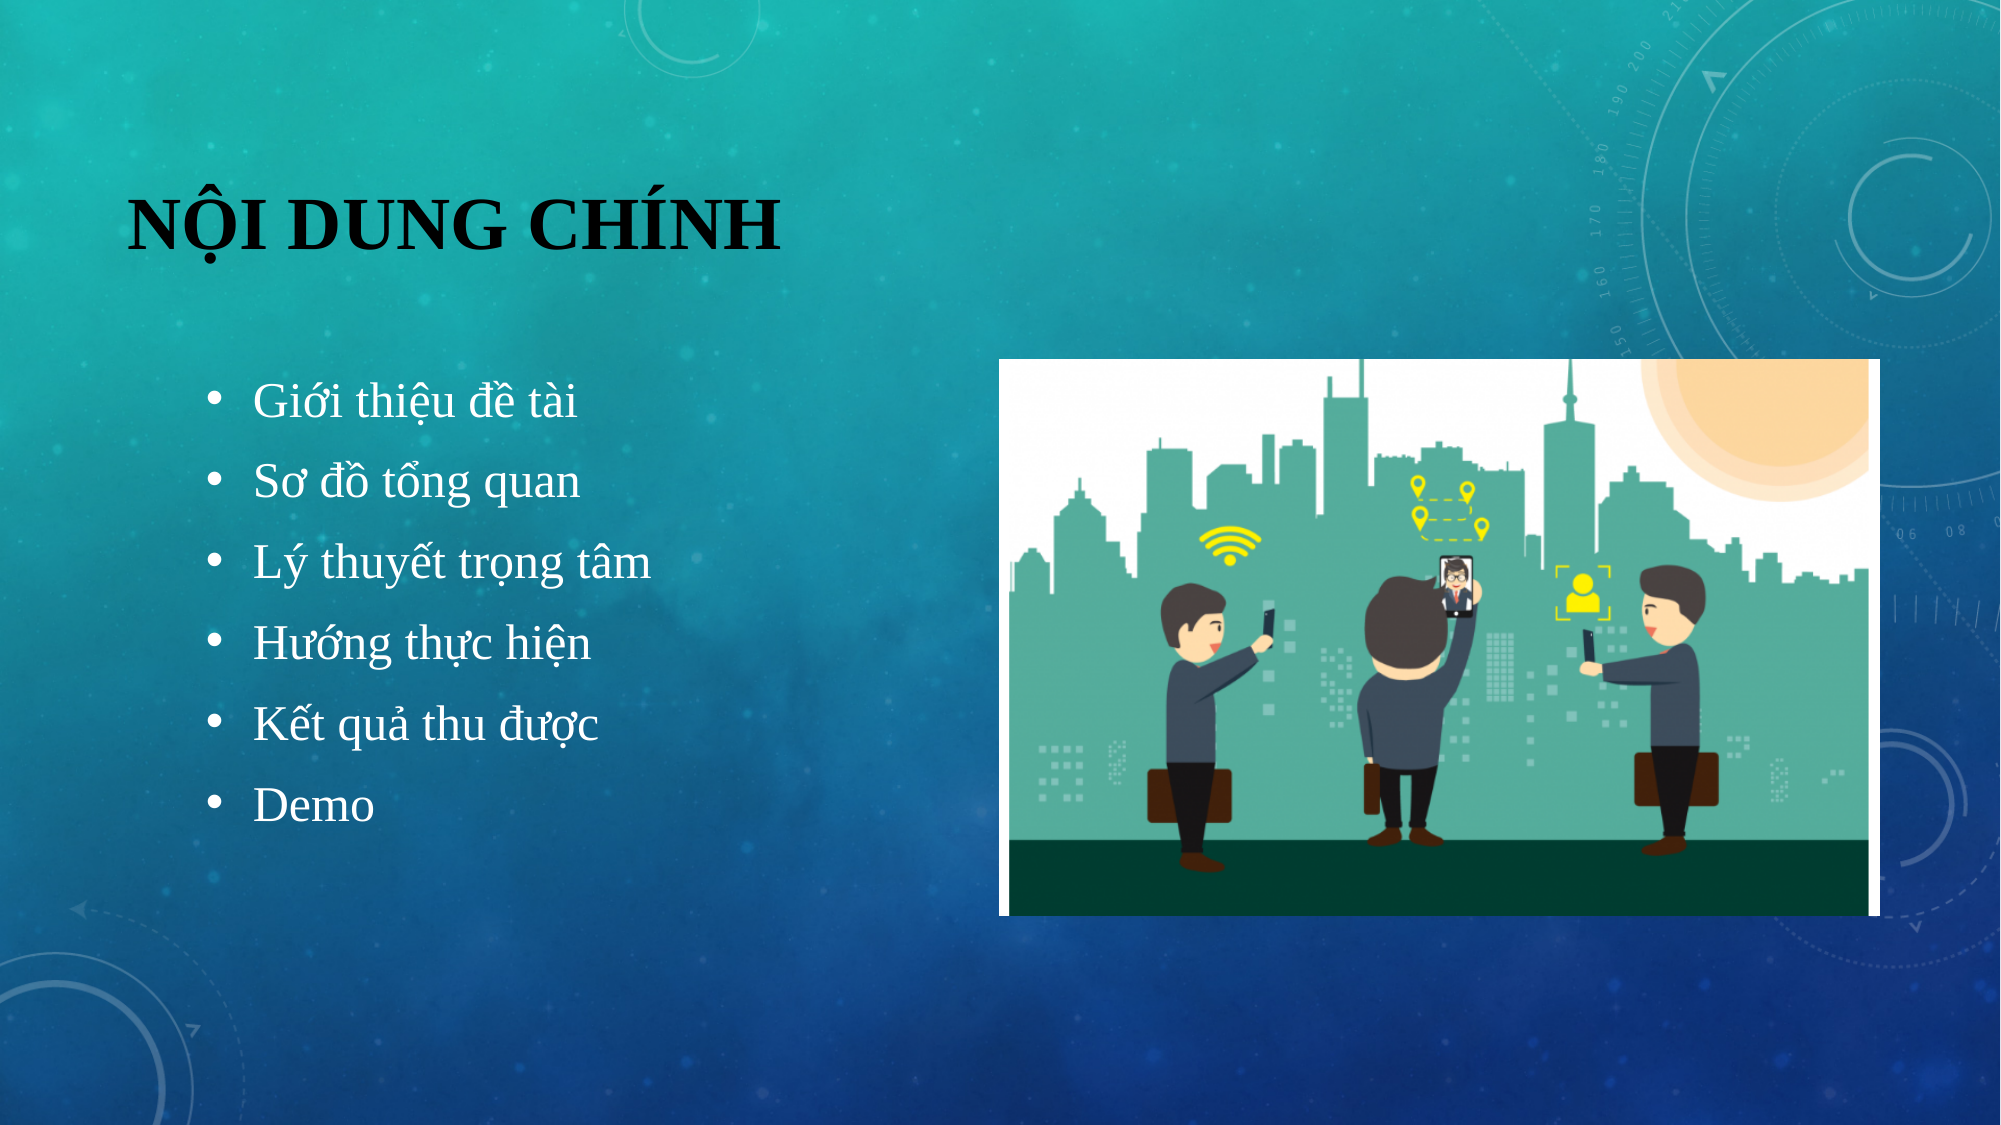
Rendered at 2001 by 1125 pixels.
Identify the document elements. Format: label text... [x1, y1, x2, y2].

list Giới thiệu đề tài Sơ đồ tổng quan Lý thuyết trọng tâm Hướng thực hiện Kết quả thu được Demo [190, 299, 944, 899]
title Nội dung chính [112, 99, 1775, 339]
picture [0, 0, 2001, 1125]
